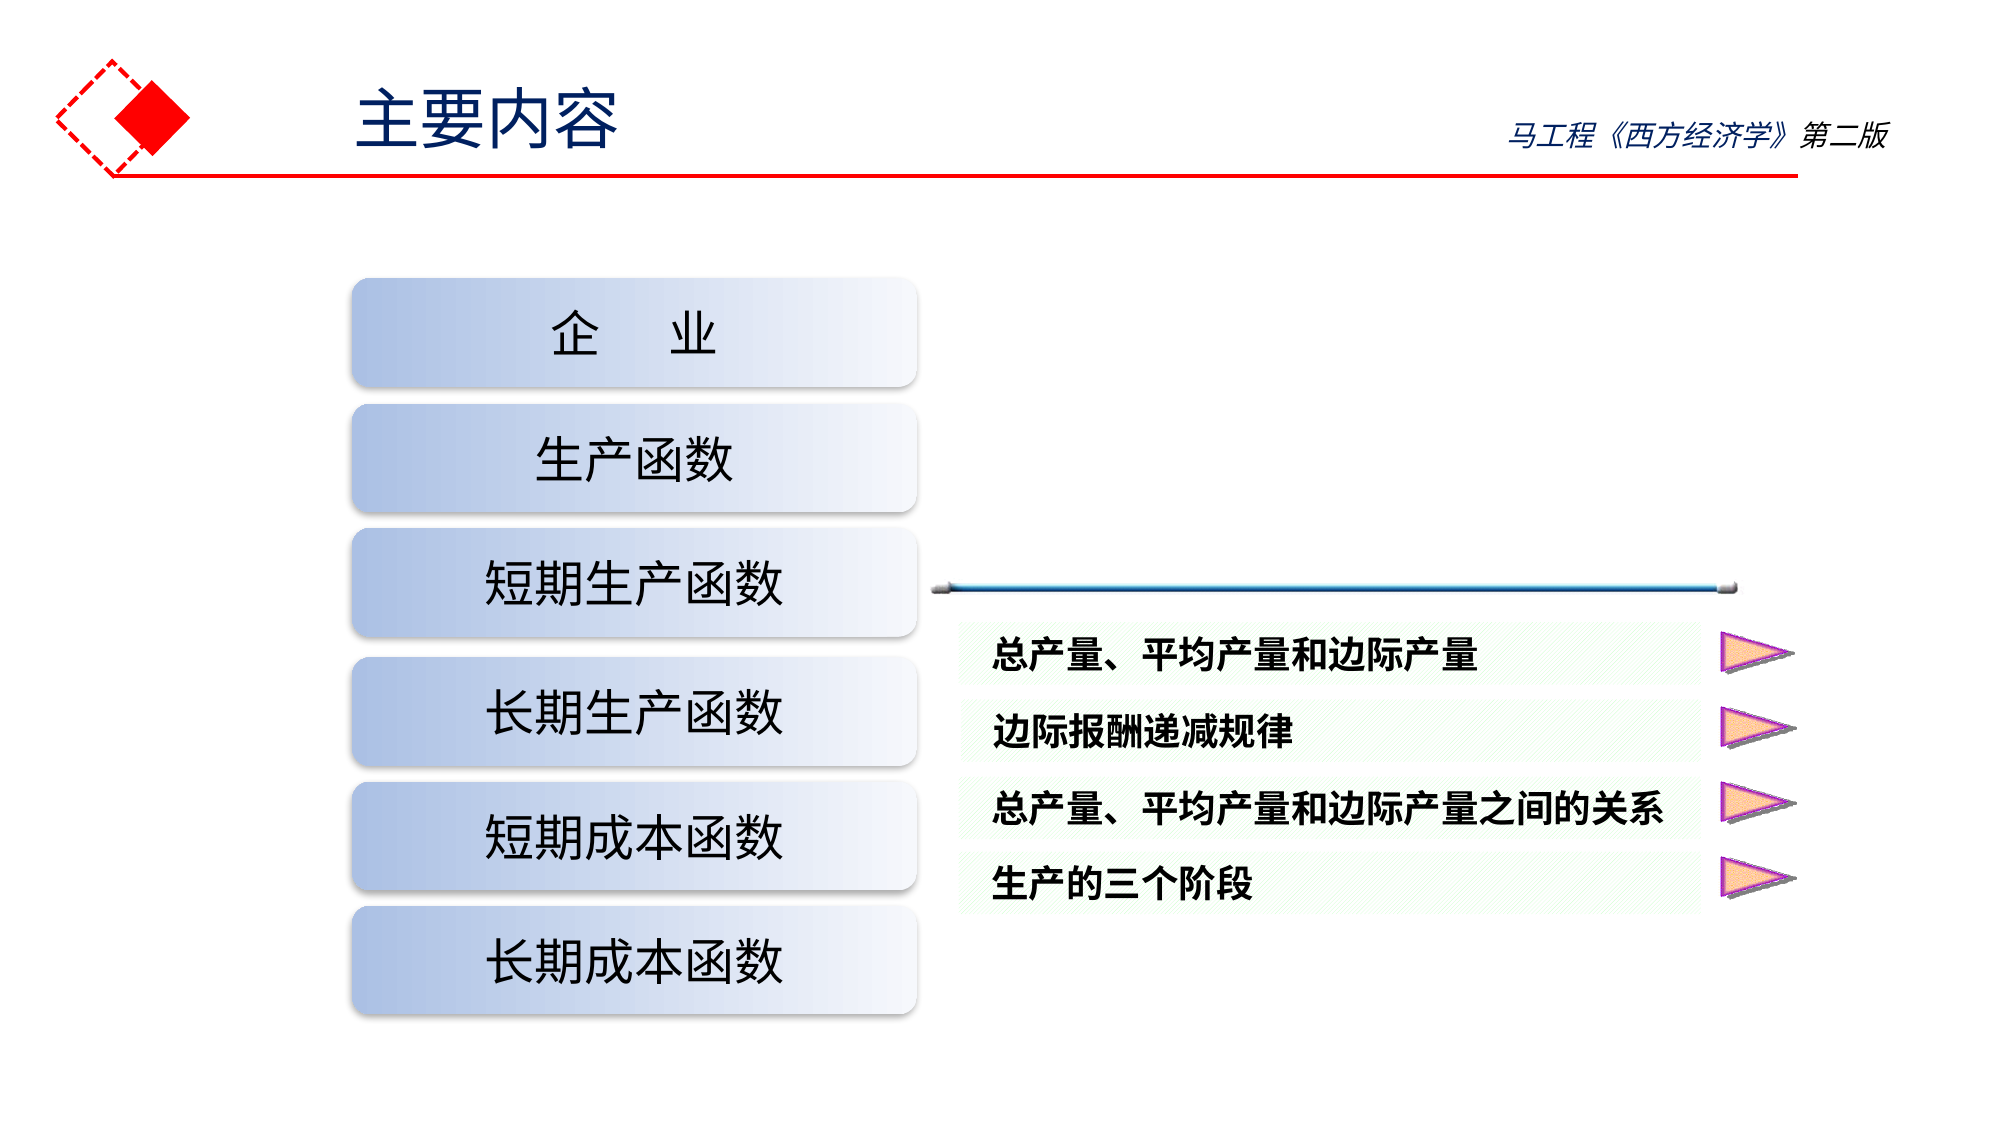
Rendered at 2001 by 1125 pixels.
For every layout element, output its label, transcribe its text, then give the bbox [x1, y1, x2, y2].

text_box 生产函数 [351, 402, 919, 514]
text_box 总产量、平均产量和边际产量之间的关系 [958, 776, 1701, 840]
text_box 生产的三个阶段 [958, 851, 1701, 915]
text_box [114, 80, 191, 157]
picture [1702, 626, 1803, 677]
text_box 边际报酬递减规律 [961, 699, 1701, 762]
text_box 马工程《西方经济学》第二版 [1491, 109, 1979, 160]
text_box 短期生产函数 [351, 526, 919, 638]
text_box 总产量、平均产量和边际产量 [958, 622, 1701, 685]
text_box 企 业 [351, 277, 919, 388]
text_box 长期生产函数 [351, 656, 919, 768]
picture [1702, 701, 1803, 752]
text_box 长期成本函数 [351, 904, 919, 1016]
text_box 主要内容 [338, 69, 1082, 165]
text_box 短期成本函数 [351, 780, 919, 892]
picture [1702, 851, 1803, 902]
picture [921, 578, 1747, 598]
picture [1702, 776, 1803, 827]
text_box [54, 61, 143, 178]
